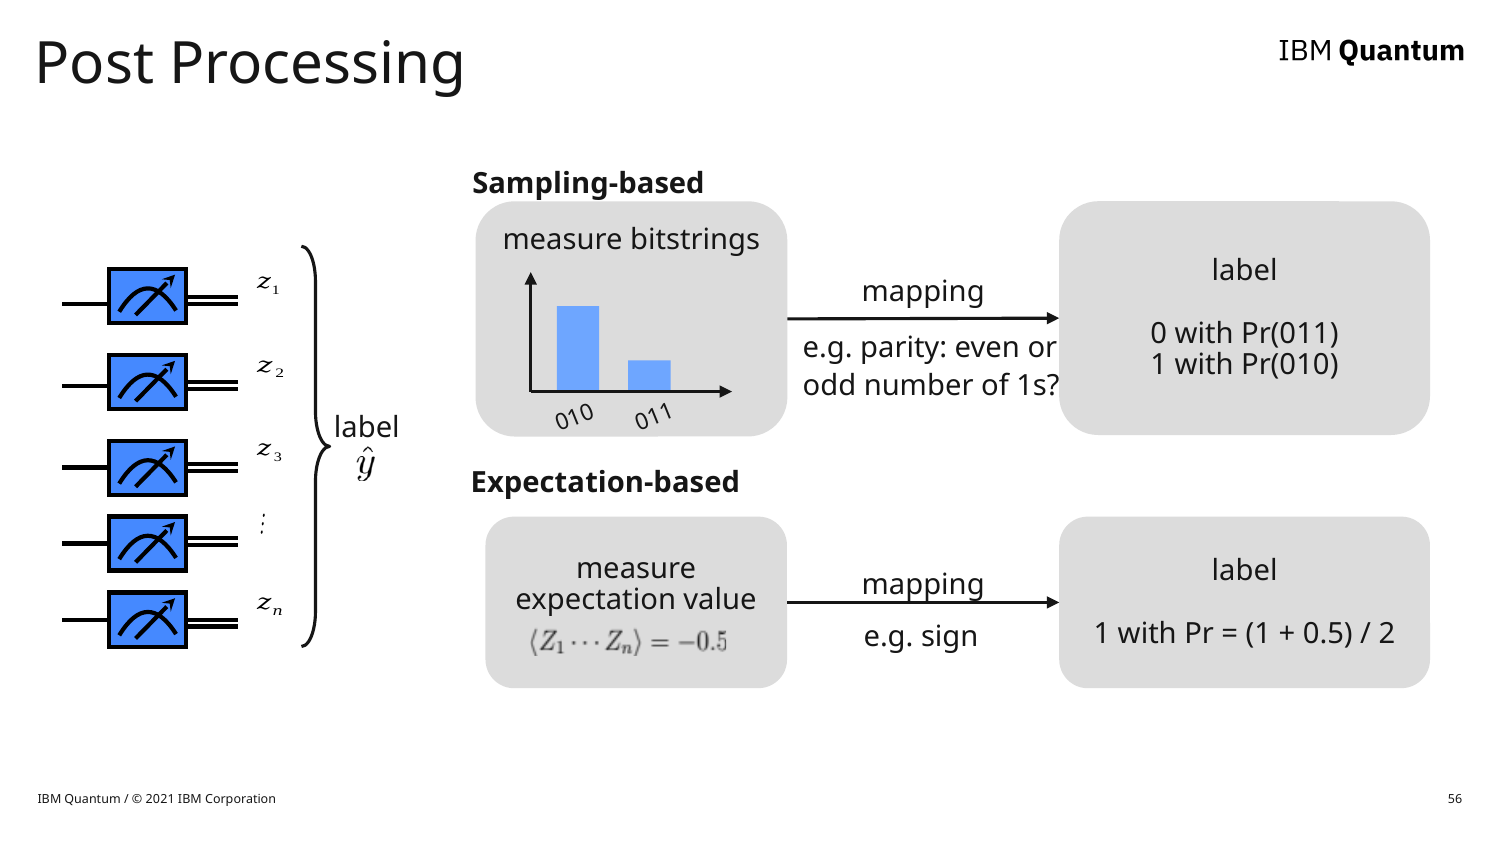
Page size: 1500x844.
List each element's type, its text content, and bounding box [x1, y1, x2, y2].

picture [350, 442, 376, 482]
text_box [301, 245, 331, 648]
title Post Processing [34, 33, 1091, 165]
slide_number 56 [1162, 785, 1463, 813]
text_box label [334, 405, 400, 444]
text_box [474, 459, 1431, 689]
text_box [475, 160, 1431, 437]
footer IBM Quantum / © 2021 IBM Corporation [37, 785, 713, 813]
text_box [0, 185, 285, 716]
